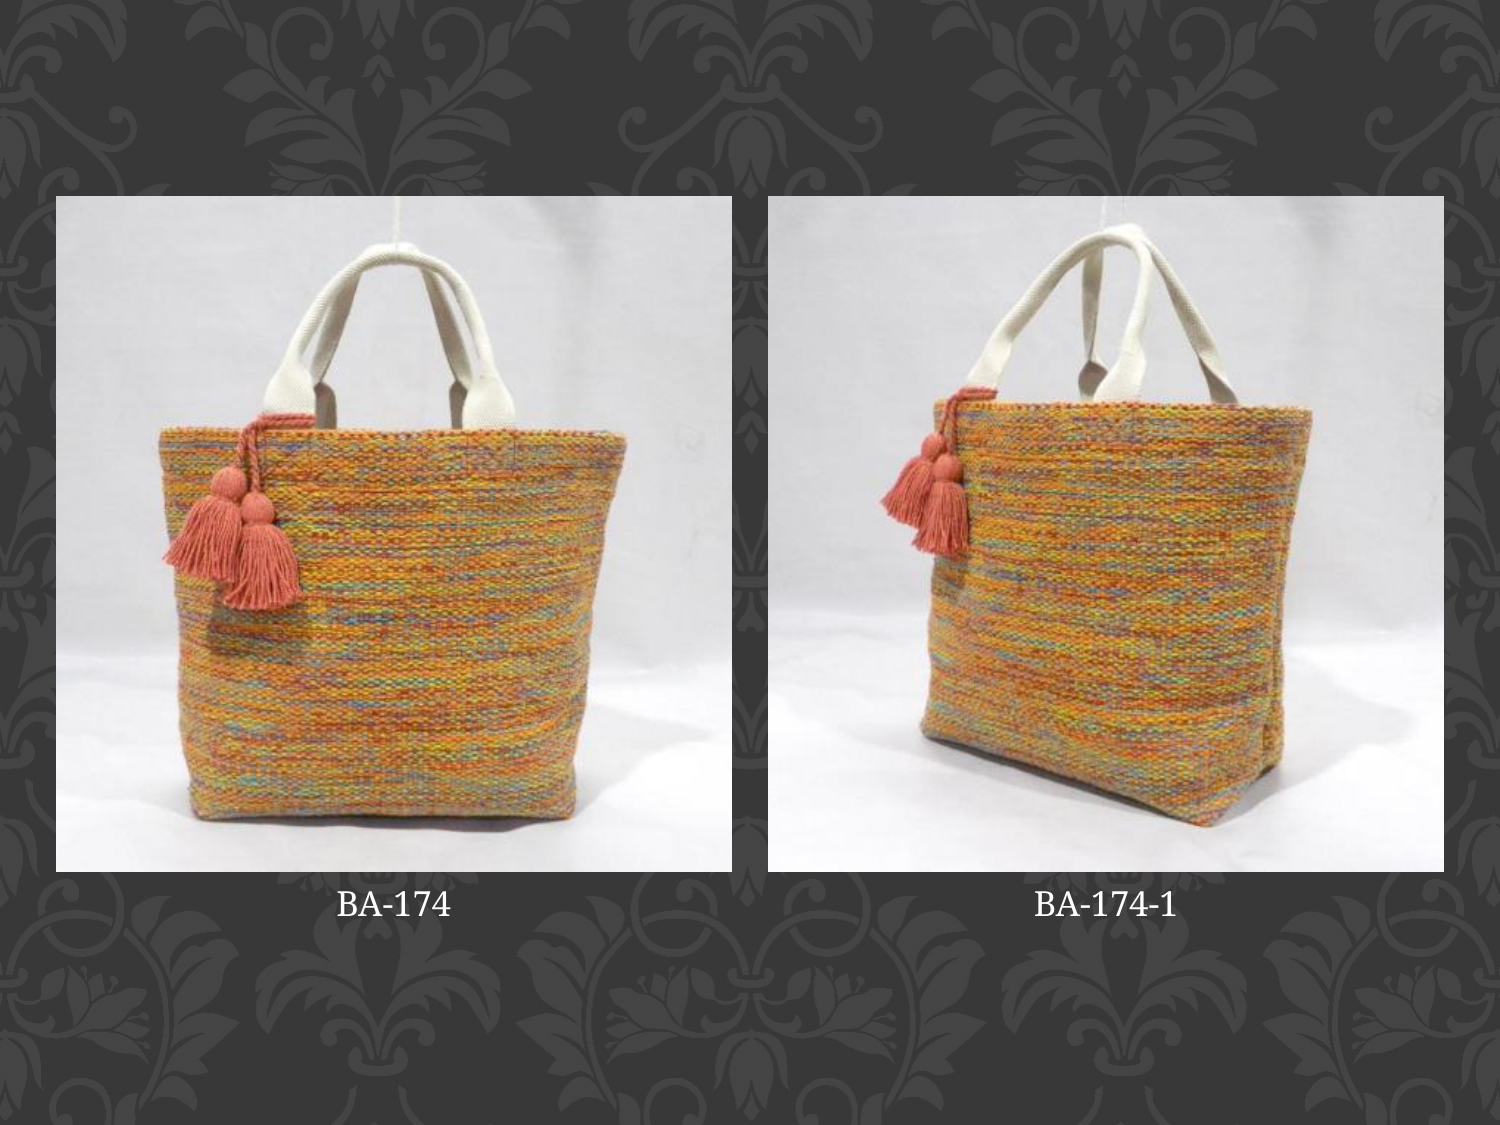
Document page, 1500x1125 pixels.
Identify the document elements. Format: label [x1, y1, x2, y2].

text_box [768, 196, 1444, 931]
text_box [55, 196, 732, 931]
